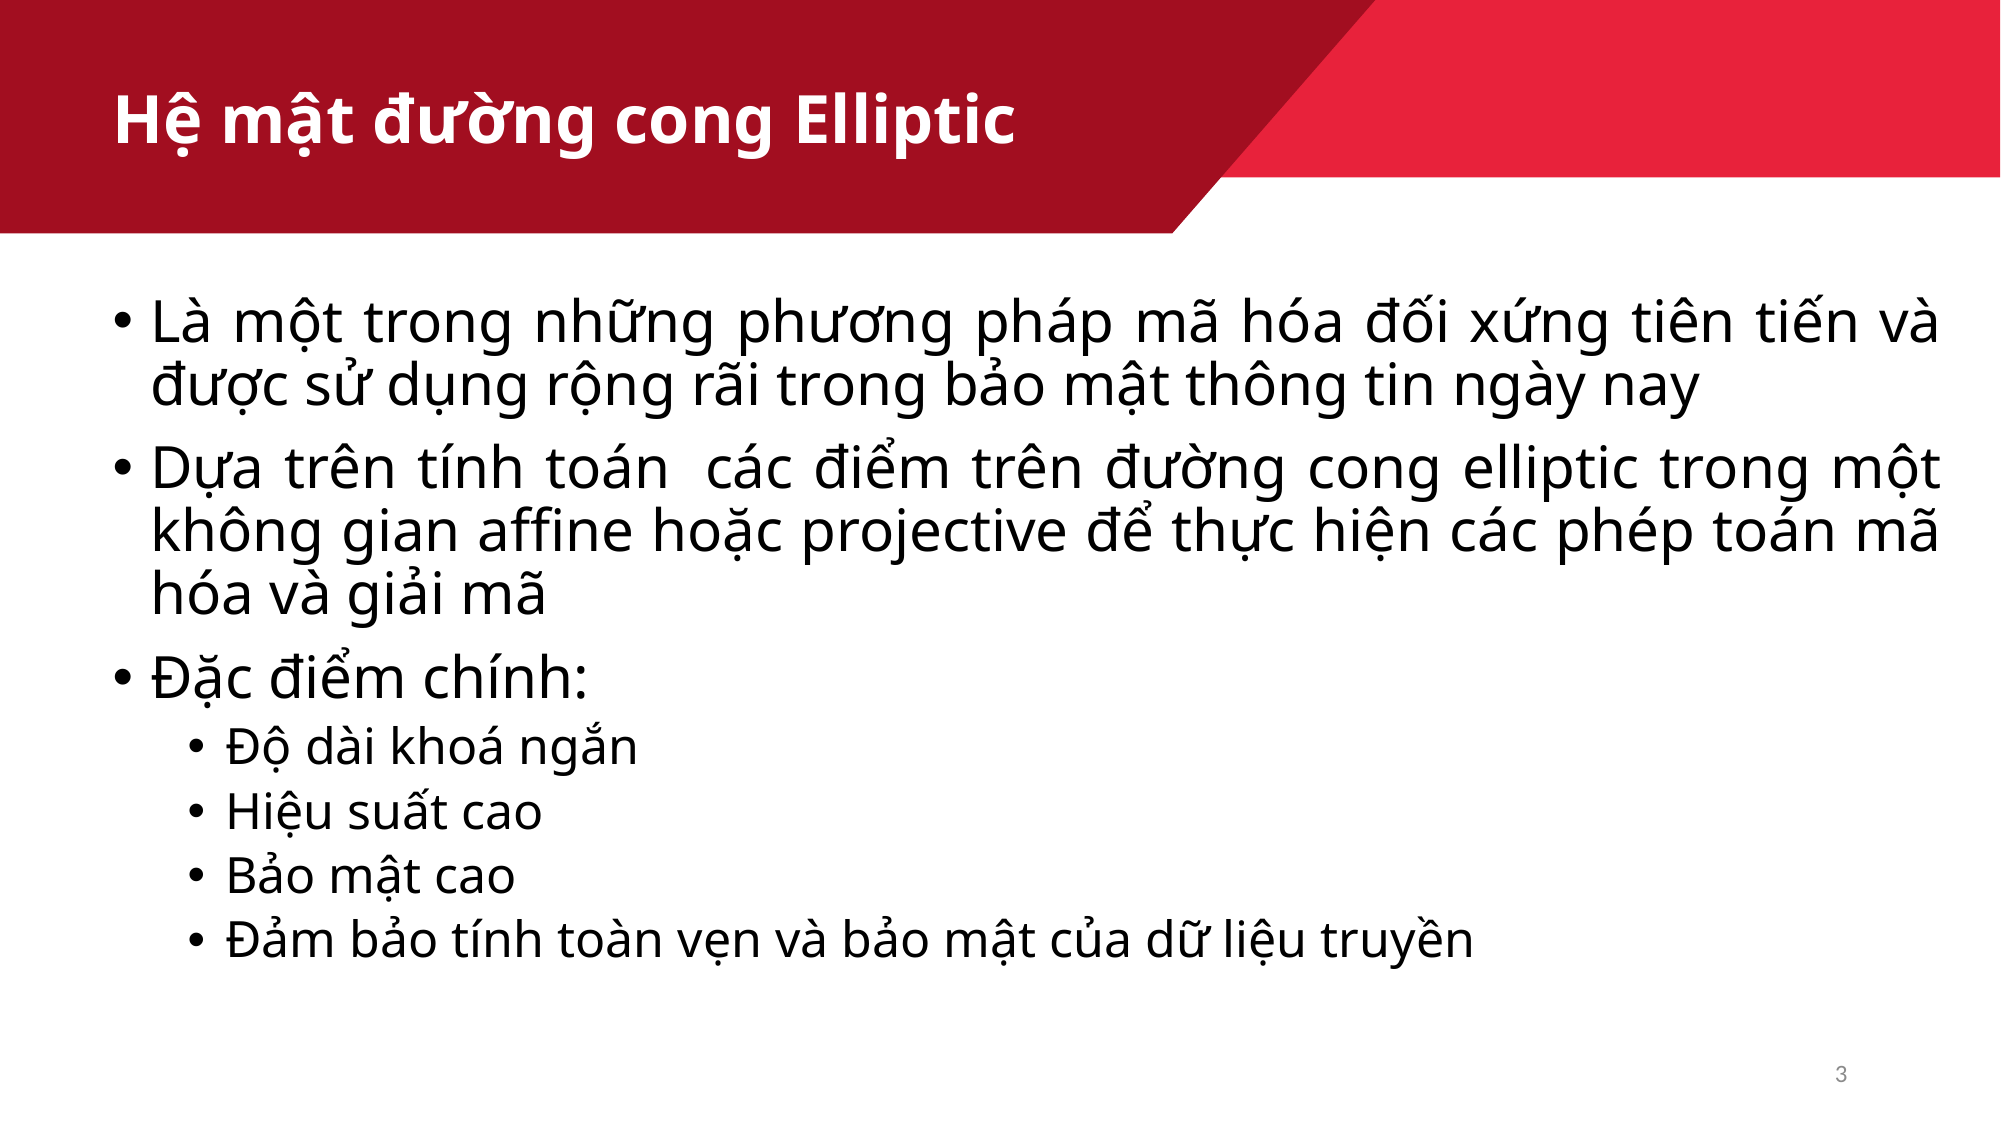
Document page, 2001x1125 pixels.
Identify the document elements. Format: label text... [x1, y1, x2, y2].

list Là một trong những phương pháp mã hóa đối xứng tiên tiến và được sử dụng rộng rãi trong bảo mật thông tin ngày nay Dựa trên tính toán các điểm trên đường cong elliptic trong một không gian affine hoặc projective để thực hiện các phép toán mã hóa và giải mã Đặc điểm chính: Độ dài khoá ngắn Hiệu suất cao Bảo mật cao Đảm bảo tính toàn vẹn và bảo mật của dữ liệu truyền [97, 284, 1957, 1014]
title Hệ mật đường cong Elliptic [97, 65, 1957, 178]
slide_number 3 [1412, 1042, 1863, 1103]
